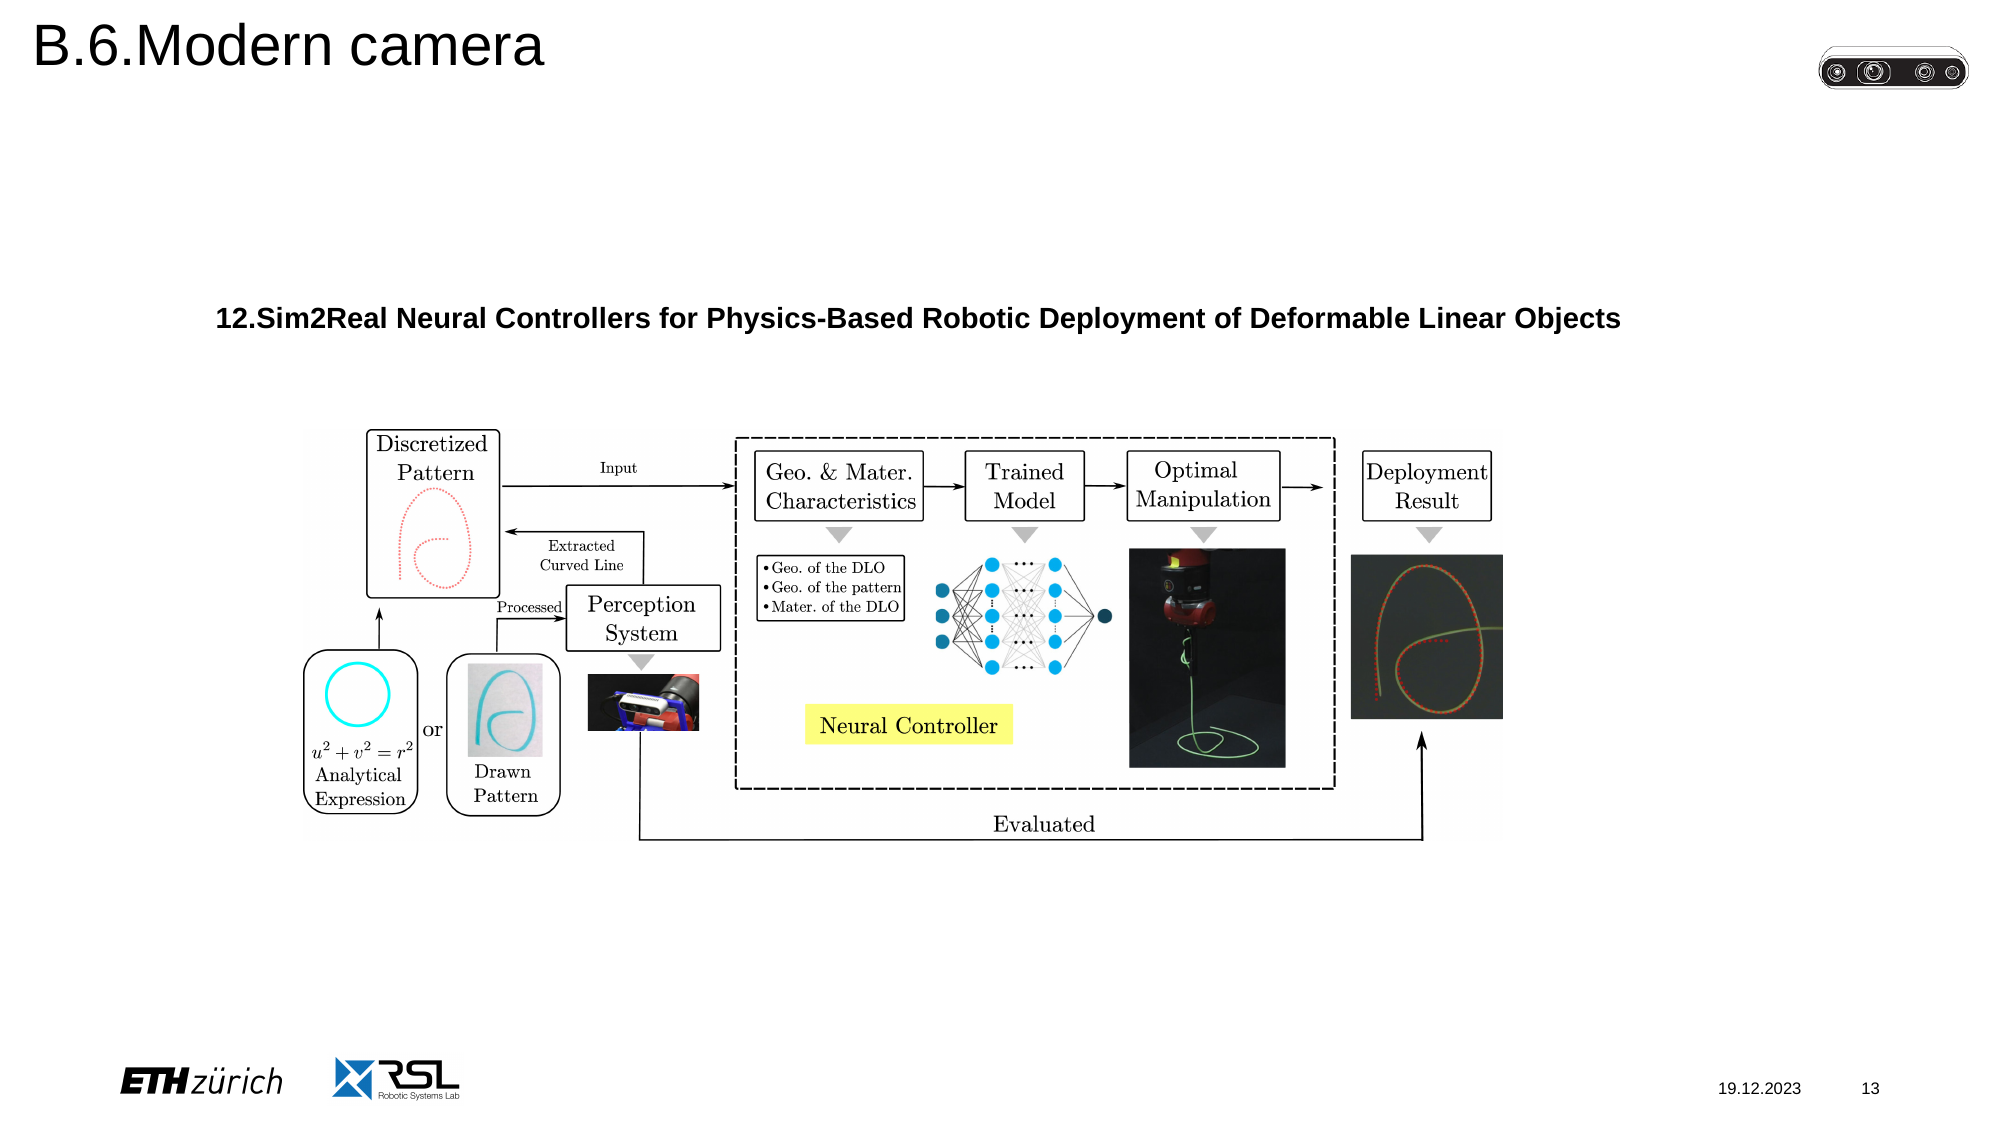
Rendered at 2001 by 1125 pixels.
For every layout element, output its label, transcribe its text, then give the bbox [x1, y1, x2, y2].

picture [120, 1067, 282, 1094]
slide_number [1718, 1069, 1819, 1106]
picture [302, 429, 1503, 842]
slide_number 13 [1827, 1069, 1880, 1106]
text_box 12.Sim2Real Neural Controllers for Physics-Based Robotic Deployment of Deformable Linear Objects [200, 292, 2000, 342]
picture [327, 1052, 464, 1106]
text_box B.6.Modern camera [17, 0, 1252, 85]
picture [1808, 0, 1978, 152]
